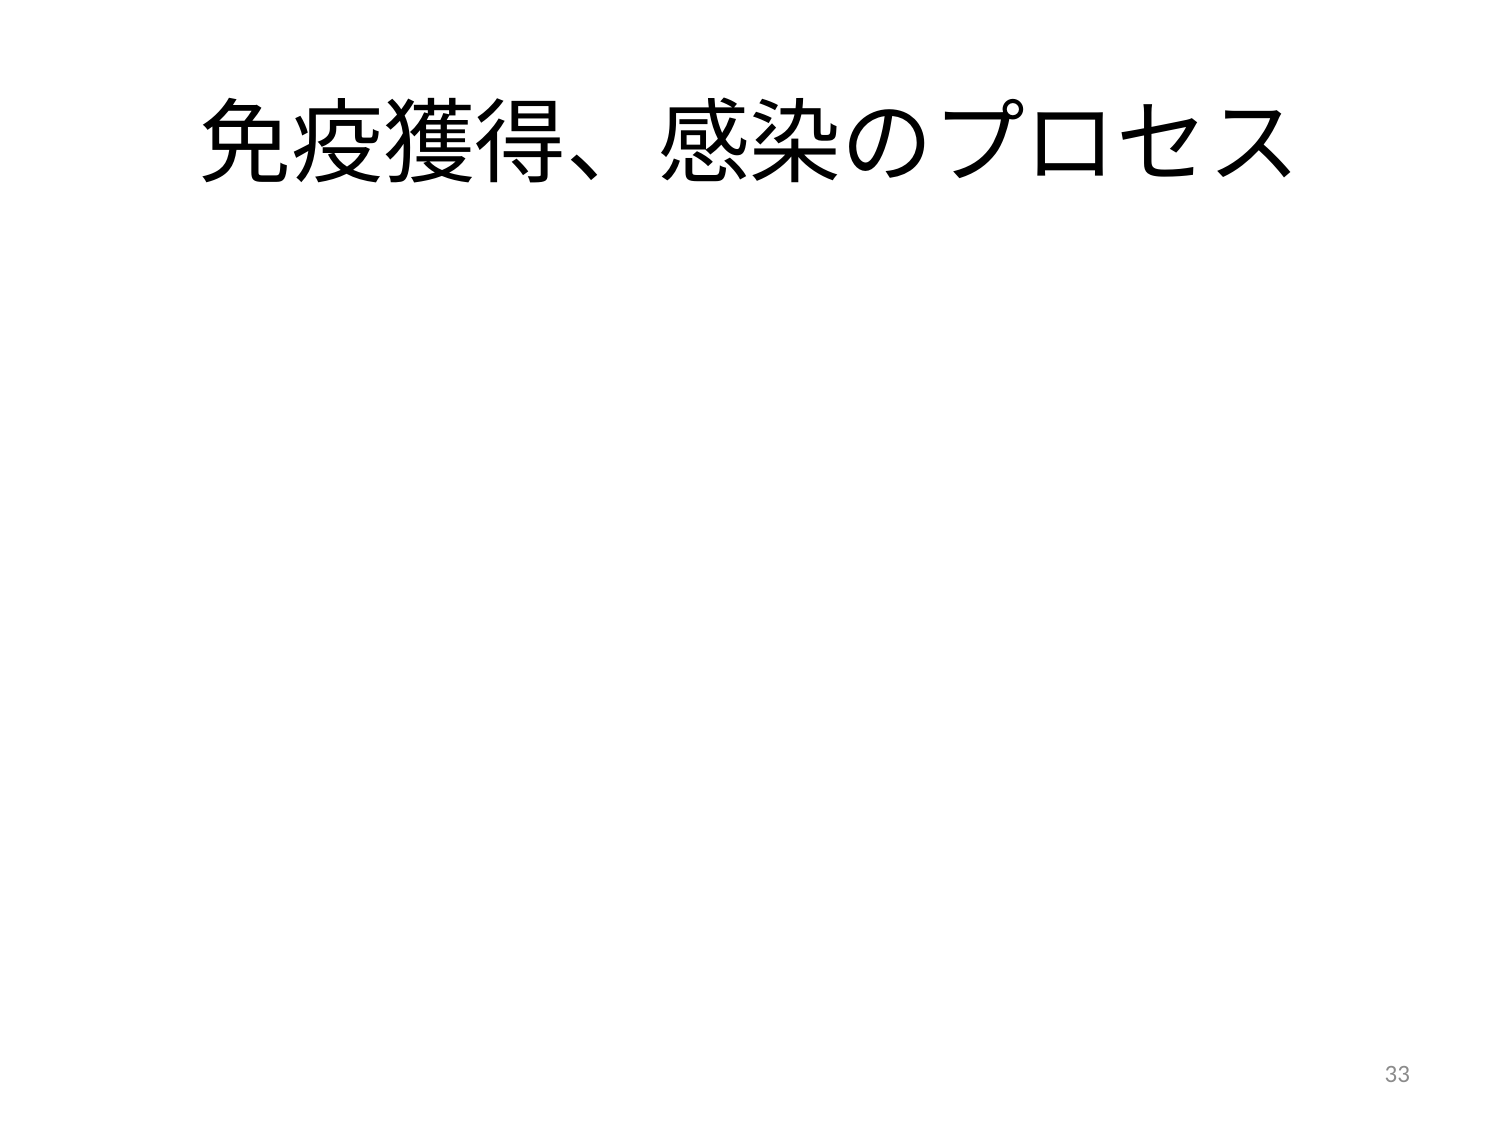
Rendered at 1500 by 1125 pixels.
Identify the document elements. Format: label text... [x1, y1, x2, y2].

slide_number 33 [1074, 1042, 1425, 1103]
title 免疫獲得、感染のプロセス [75, 45, 1425, 233]
